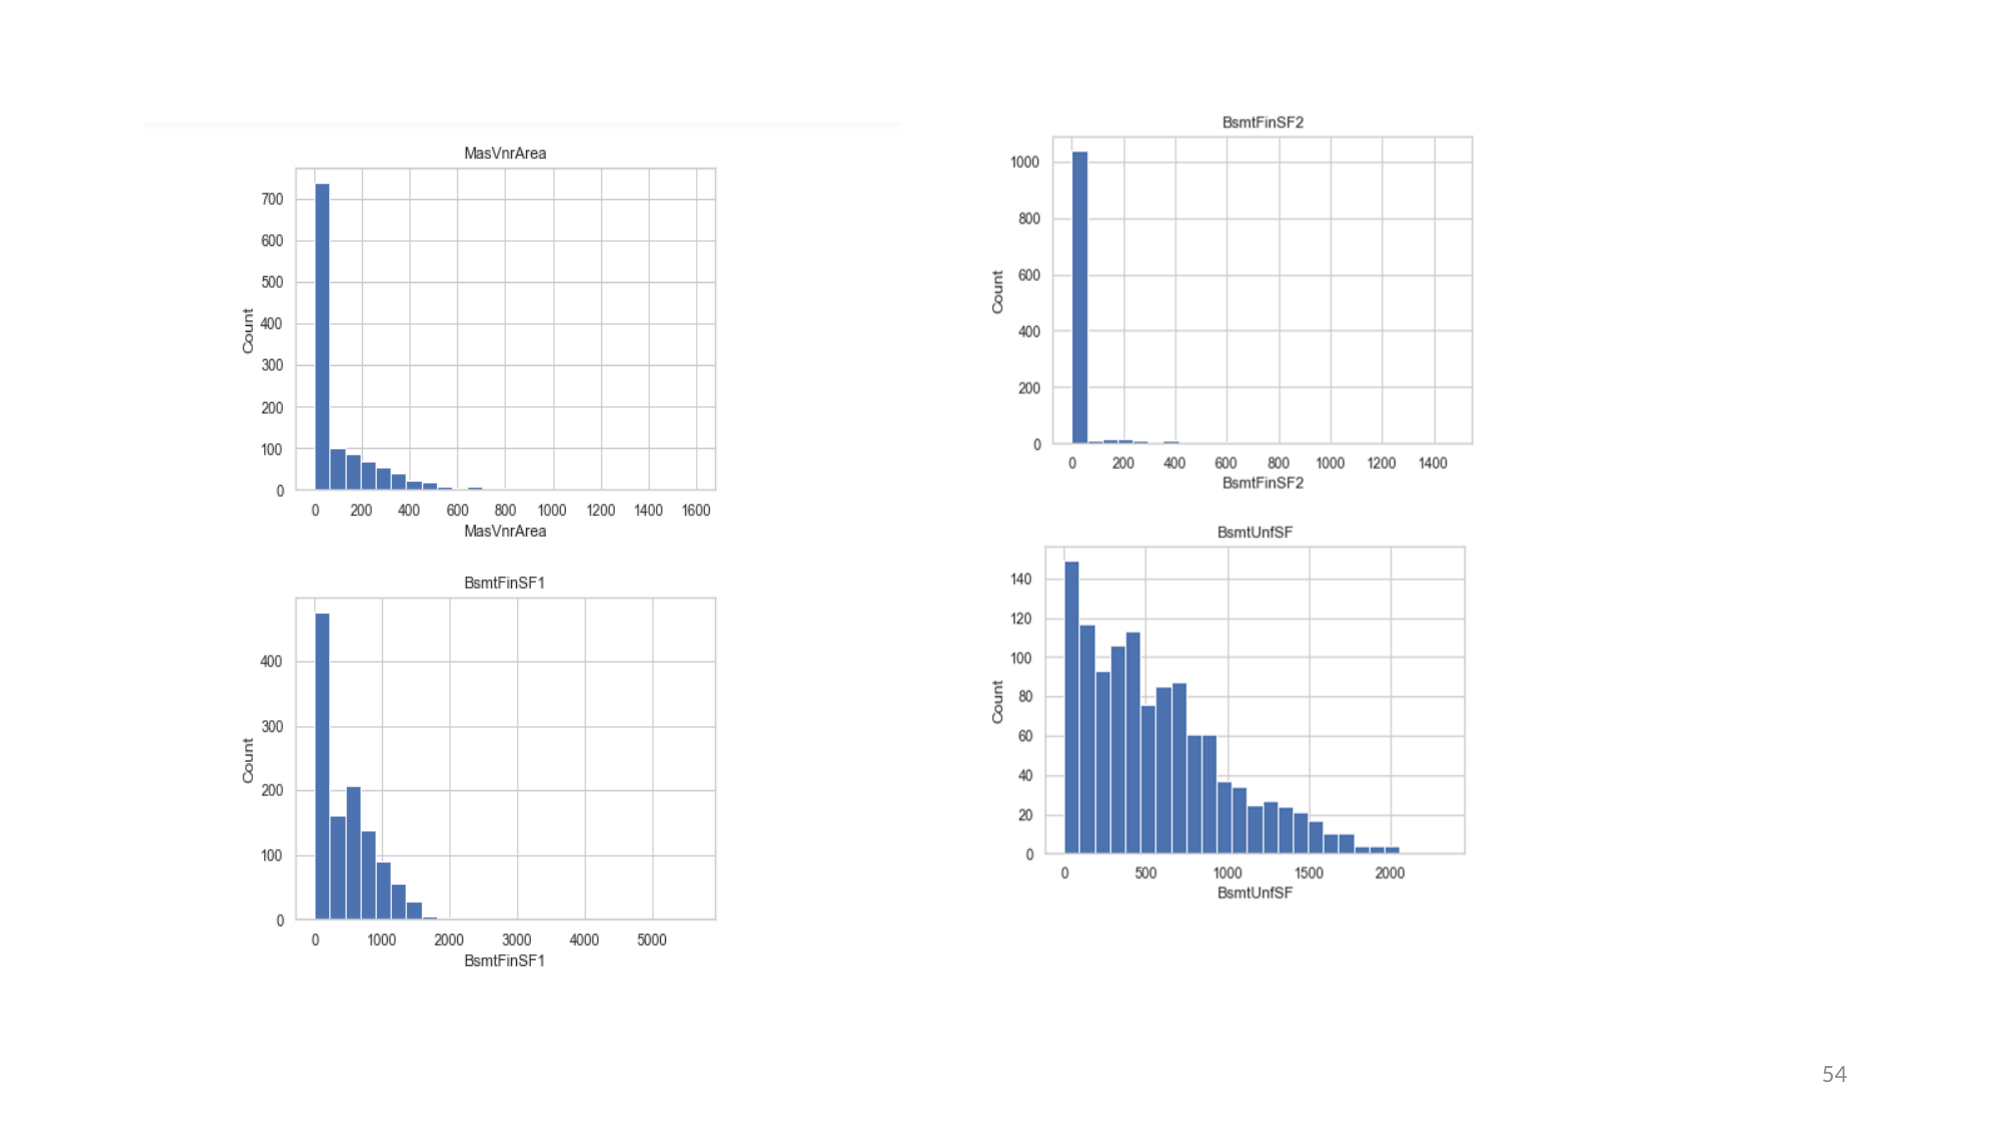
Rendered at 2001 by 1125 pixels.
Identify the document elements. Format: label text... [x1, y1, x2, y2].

picture [144, 94, 1592, 1005]
slide_number 54 [1412, 1042, 1863, 1103]
